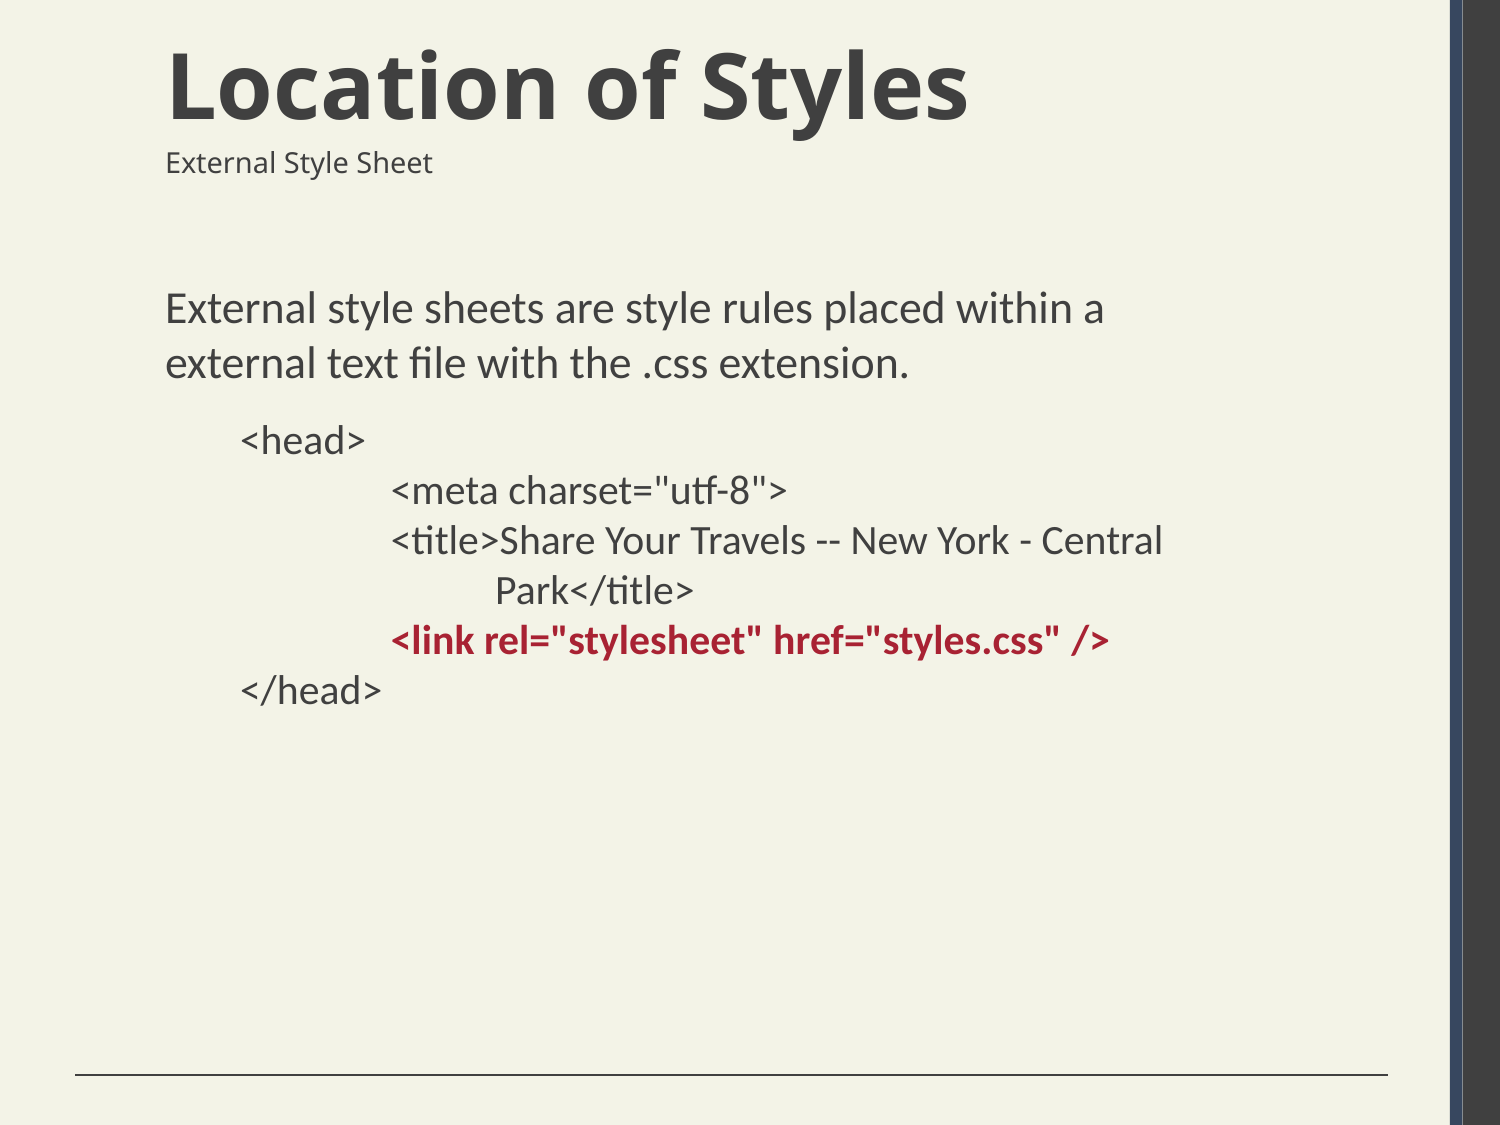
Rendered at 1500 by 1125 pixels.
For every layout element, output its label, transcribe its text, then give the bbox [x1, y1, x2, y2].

list External Style Sheet [150, 137, 1200, 188]
title Location of Styles [150, 20, 1425, 188]
list External style sheets are style rules placed within a external text file with the .css extension. <head> <meta charset="utf-8"> <title>Share Your Travels -- New York - Central Park</title> <link rel="stylesheet" href="styles.css" /> </head> [150, 270, 1200, 1013]
